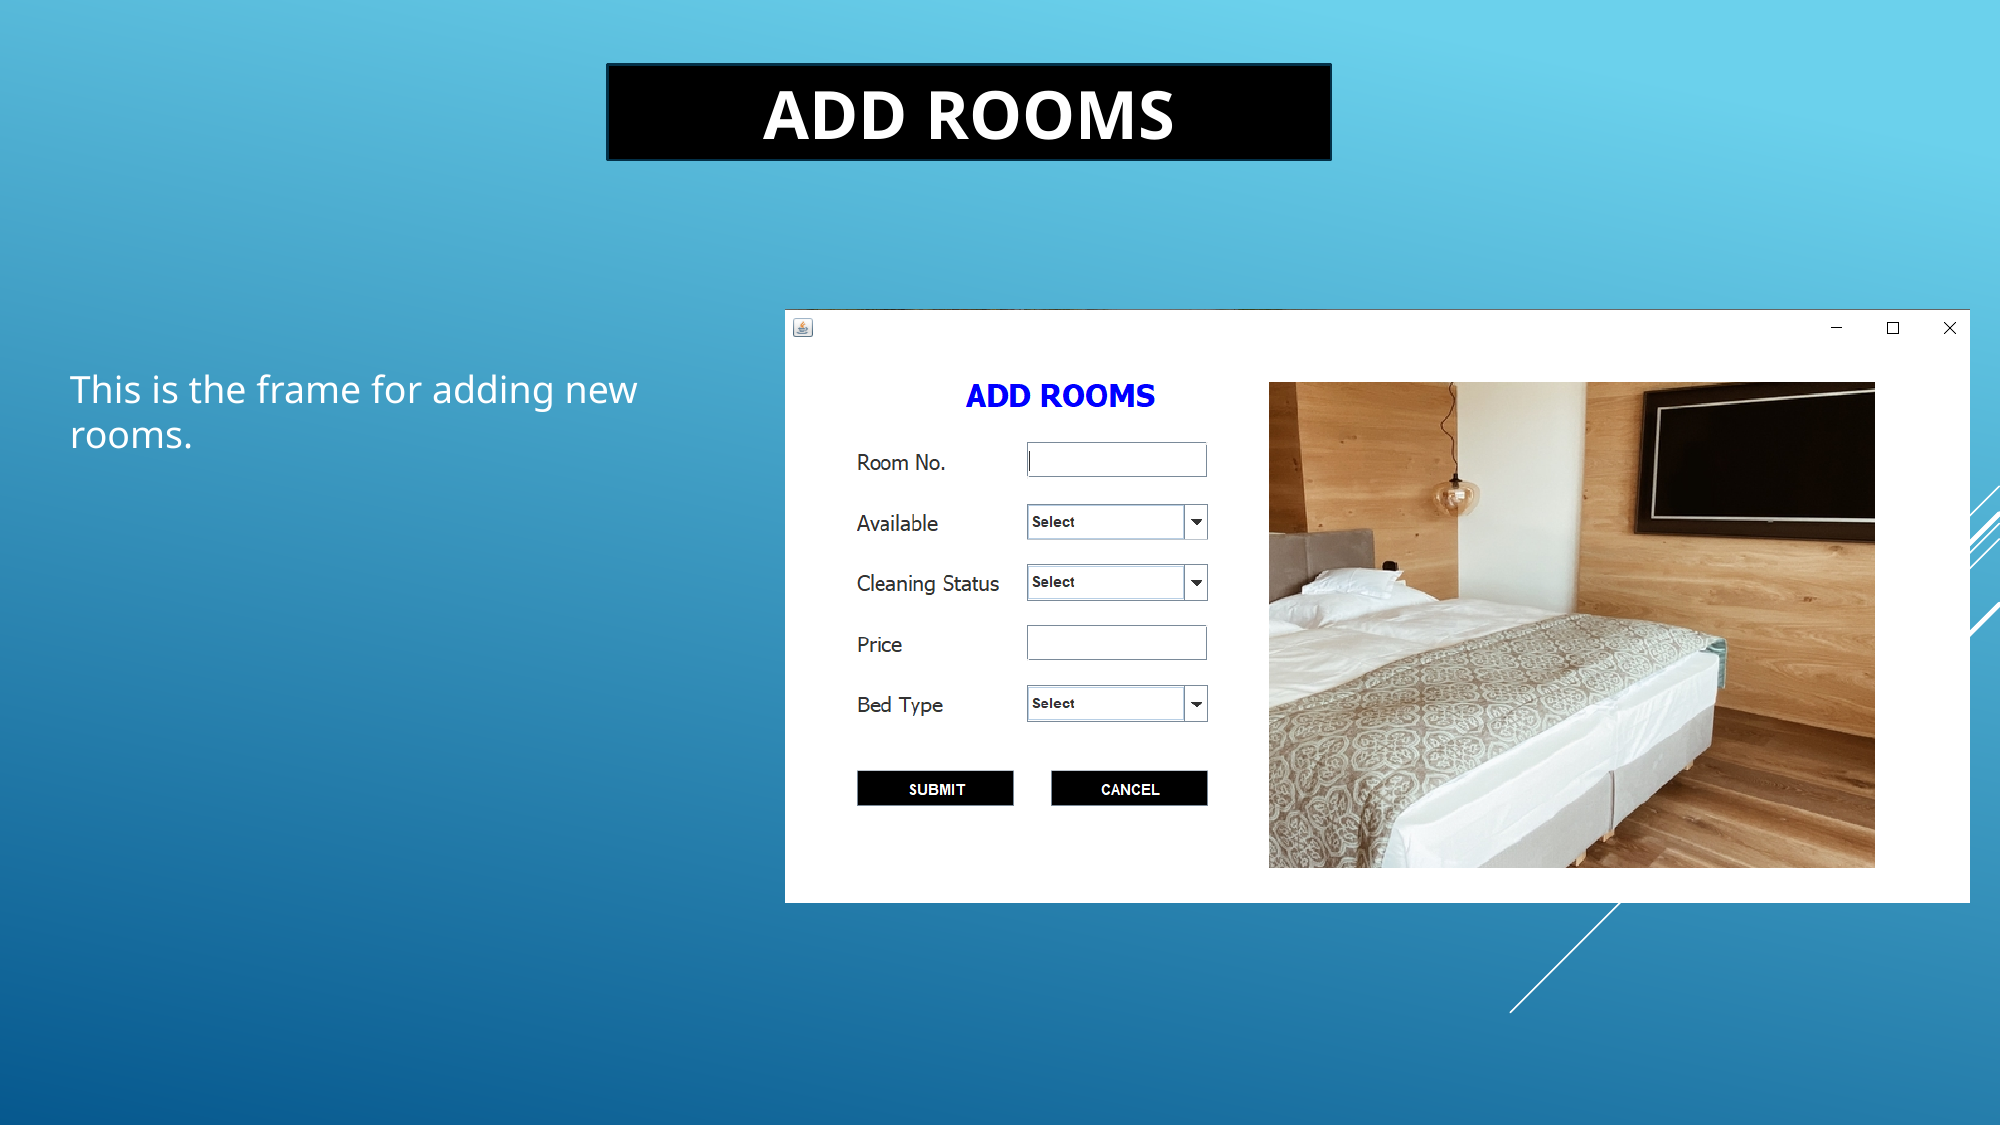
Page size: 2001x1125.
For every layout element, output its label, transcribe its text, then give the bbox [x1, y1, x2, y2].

text_box This is the frame for adding new rooms. [55, 358, 707, 508]
text_box ADD ROOMS [606, 63, 1332, 161]
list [785, 308, 1970, 903]
